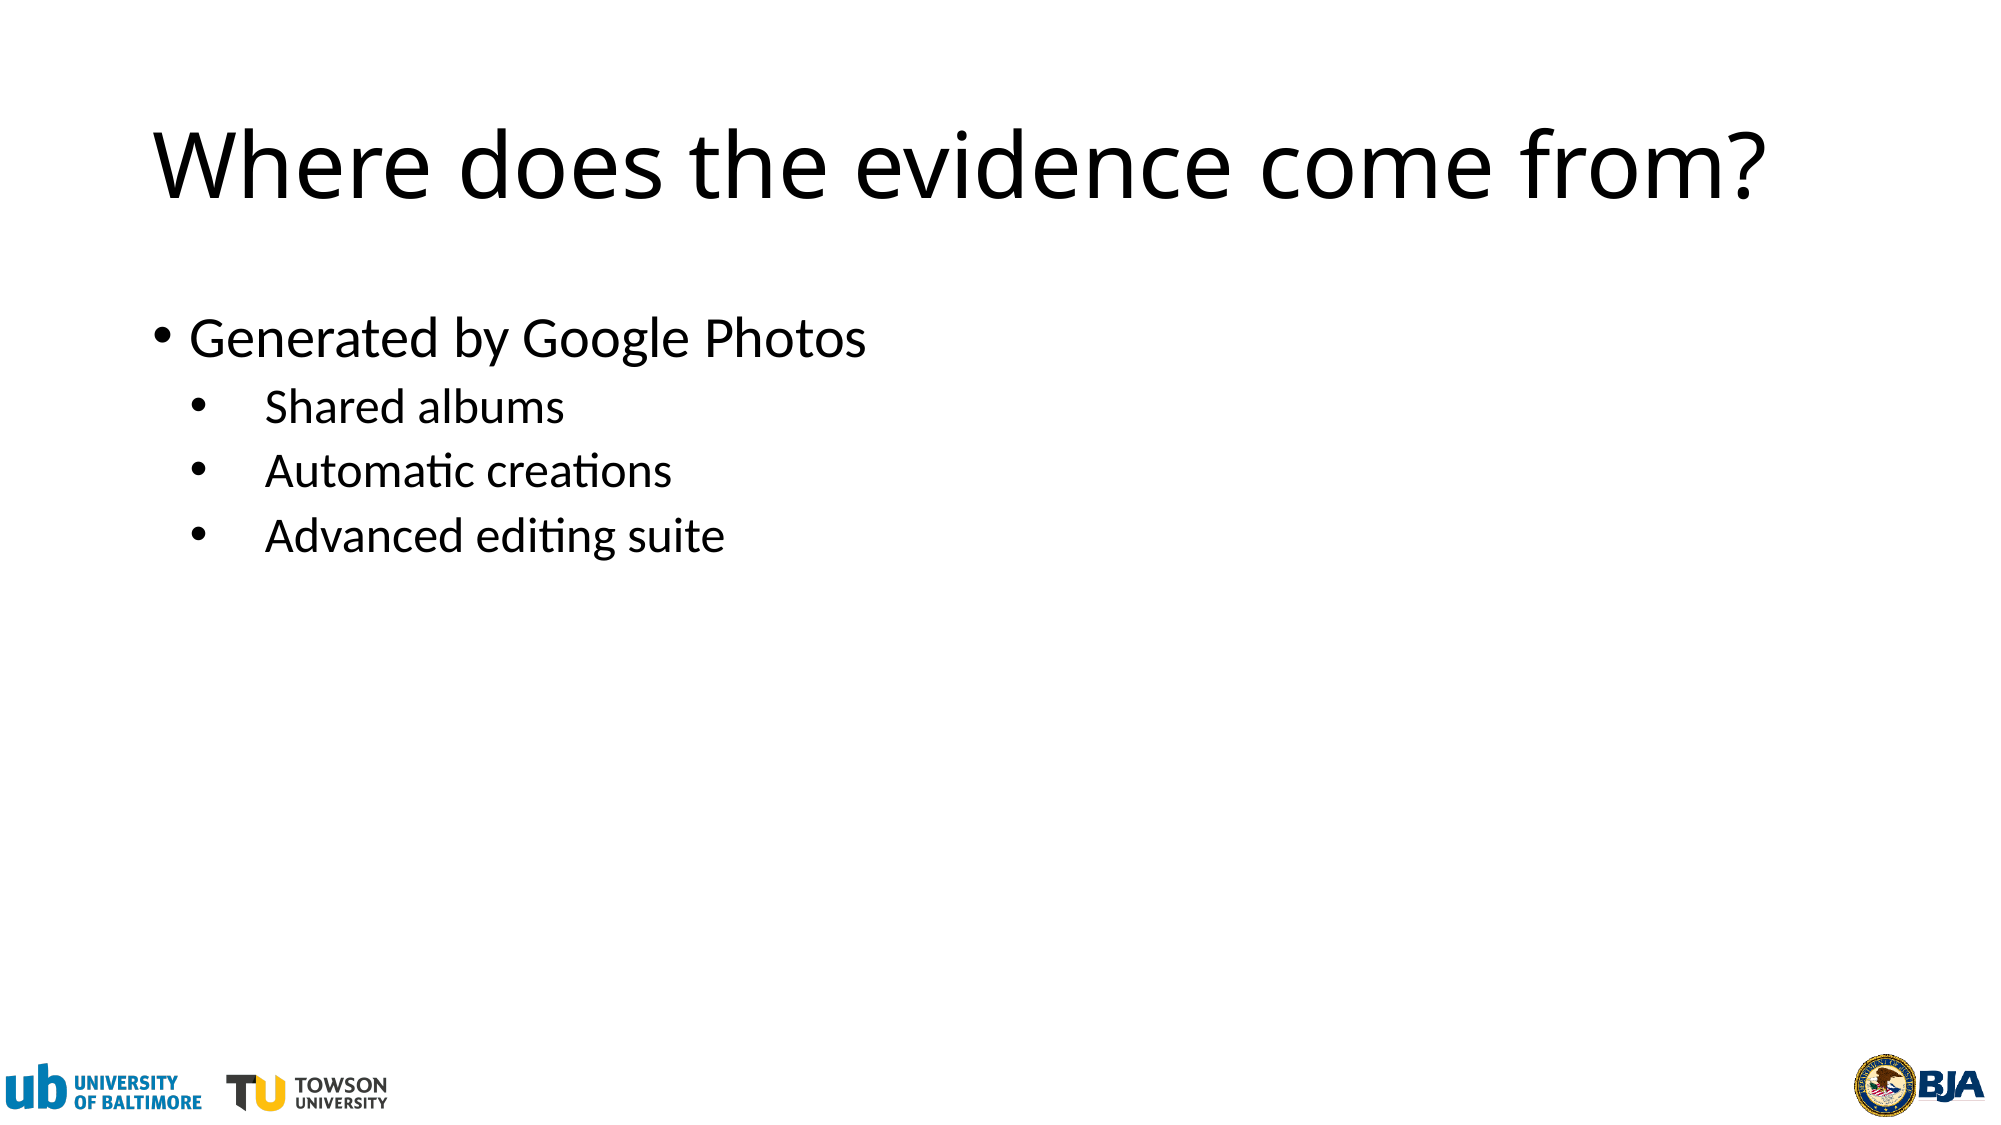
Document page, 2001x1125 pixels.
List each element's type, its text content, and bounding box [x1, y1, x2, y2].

picture [1854, 1054, 1986, 1117]
picture [0, 1031, 407, 1125]
list Generated by Google Photos Shared albums Automatic creations Advanced editing suite [137, 299, 1863, 1014]
title Where does the evidence come from? [137, 59, 1863, 278]
